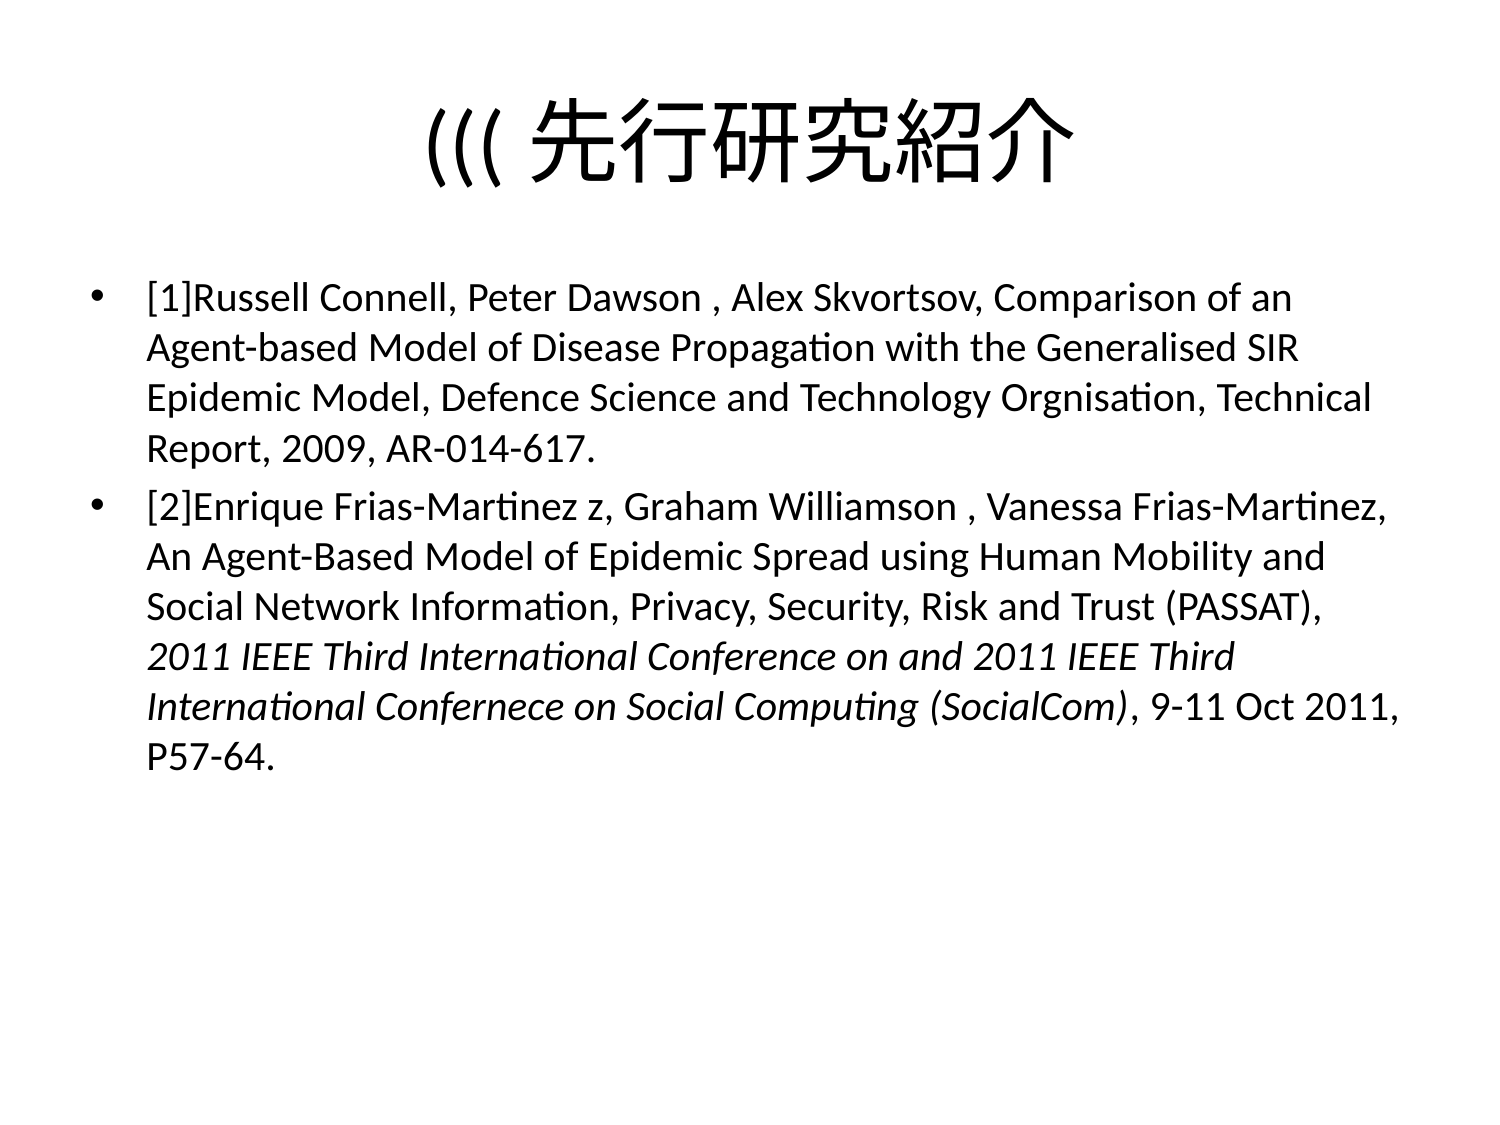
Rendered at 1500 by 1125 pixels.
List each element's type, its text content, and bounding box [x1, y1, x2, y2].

title (((先行研究紹介 [75, 45, 1425, 233]
list [1]Russell Connell, Peter Dawson , Alex Skvortsov, Comparison of an Agent-based Model of Disease Propagation with the Generalised SIR Epidemic Model, Defence Science and Technology Orgnisation, Technical Report, 2009, AR-014-617. [2]Enrique Frias-Martinez z, Graham Williamson , Vanessa Frias-Martinez, An Agent-Based Model of Epidemic Spread using Human Mobility and Social Network Information, Privacy, Security, Risk and Trust (PASSAT), 2011 IEEE Third International Conference on and 2011 IEEE Third International Confernece on Social Computing (SocialCom), 9-11 Oct 2011, P57-64. [75, 262, 1425, 1005]
